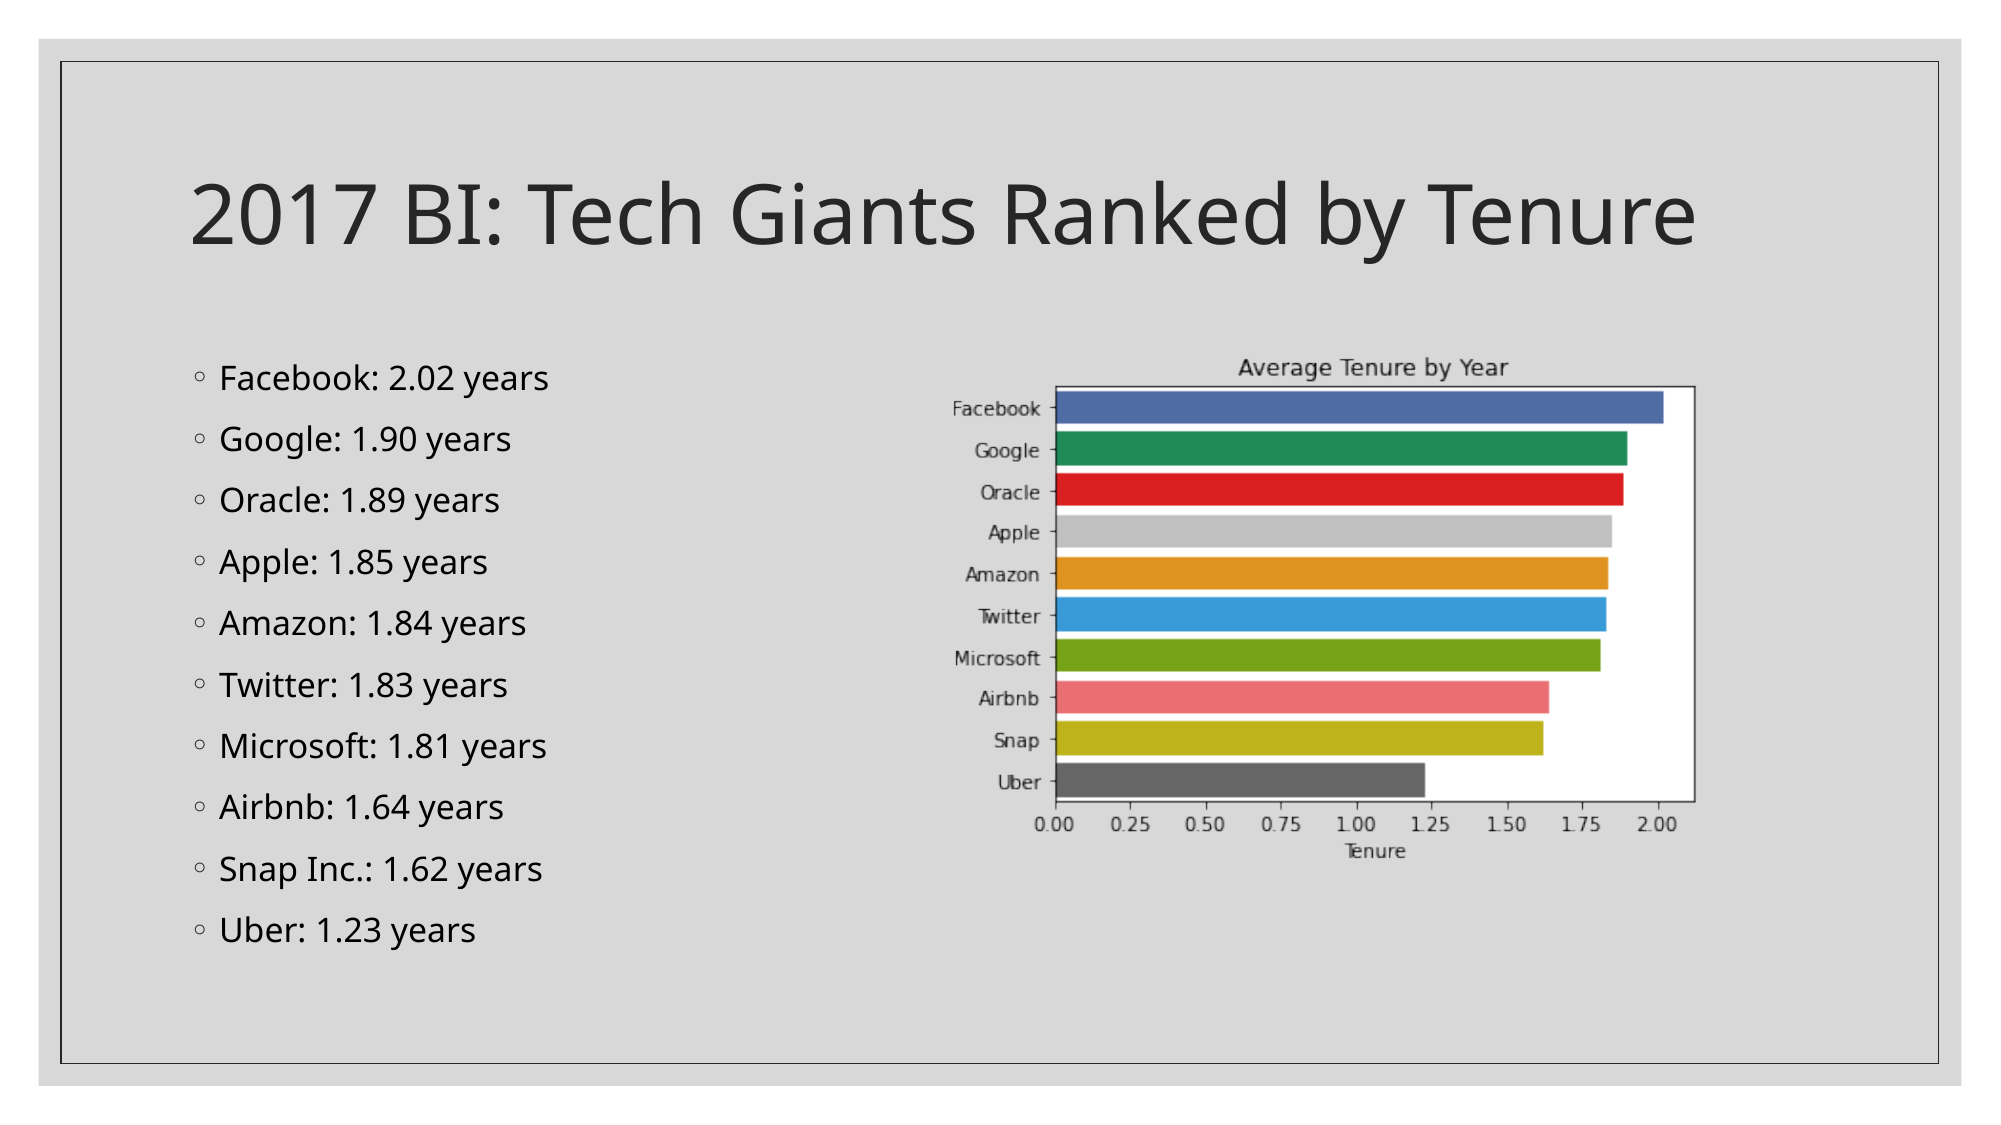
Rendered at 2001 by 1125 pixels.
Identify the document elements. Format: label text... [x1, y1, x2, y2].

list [939, 344, 1706, 875]
title 2017 BI: Tech Giants Ranked by Tenure [174, 105, 1825, 331]
list Facebook: 2.02 years Google: 1.90 years Oracle: 1.89 years Apple: 1.85 years Amazon: 1.84 years Twitter: 1.83 years Microsoft: 1.81 years Airbnb: 1.64 years Snap Inc.: 1.62 years Uber: 1.23 years [174, 345, 940, 960]
